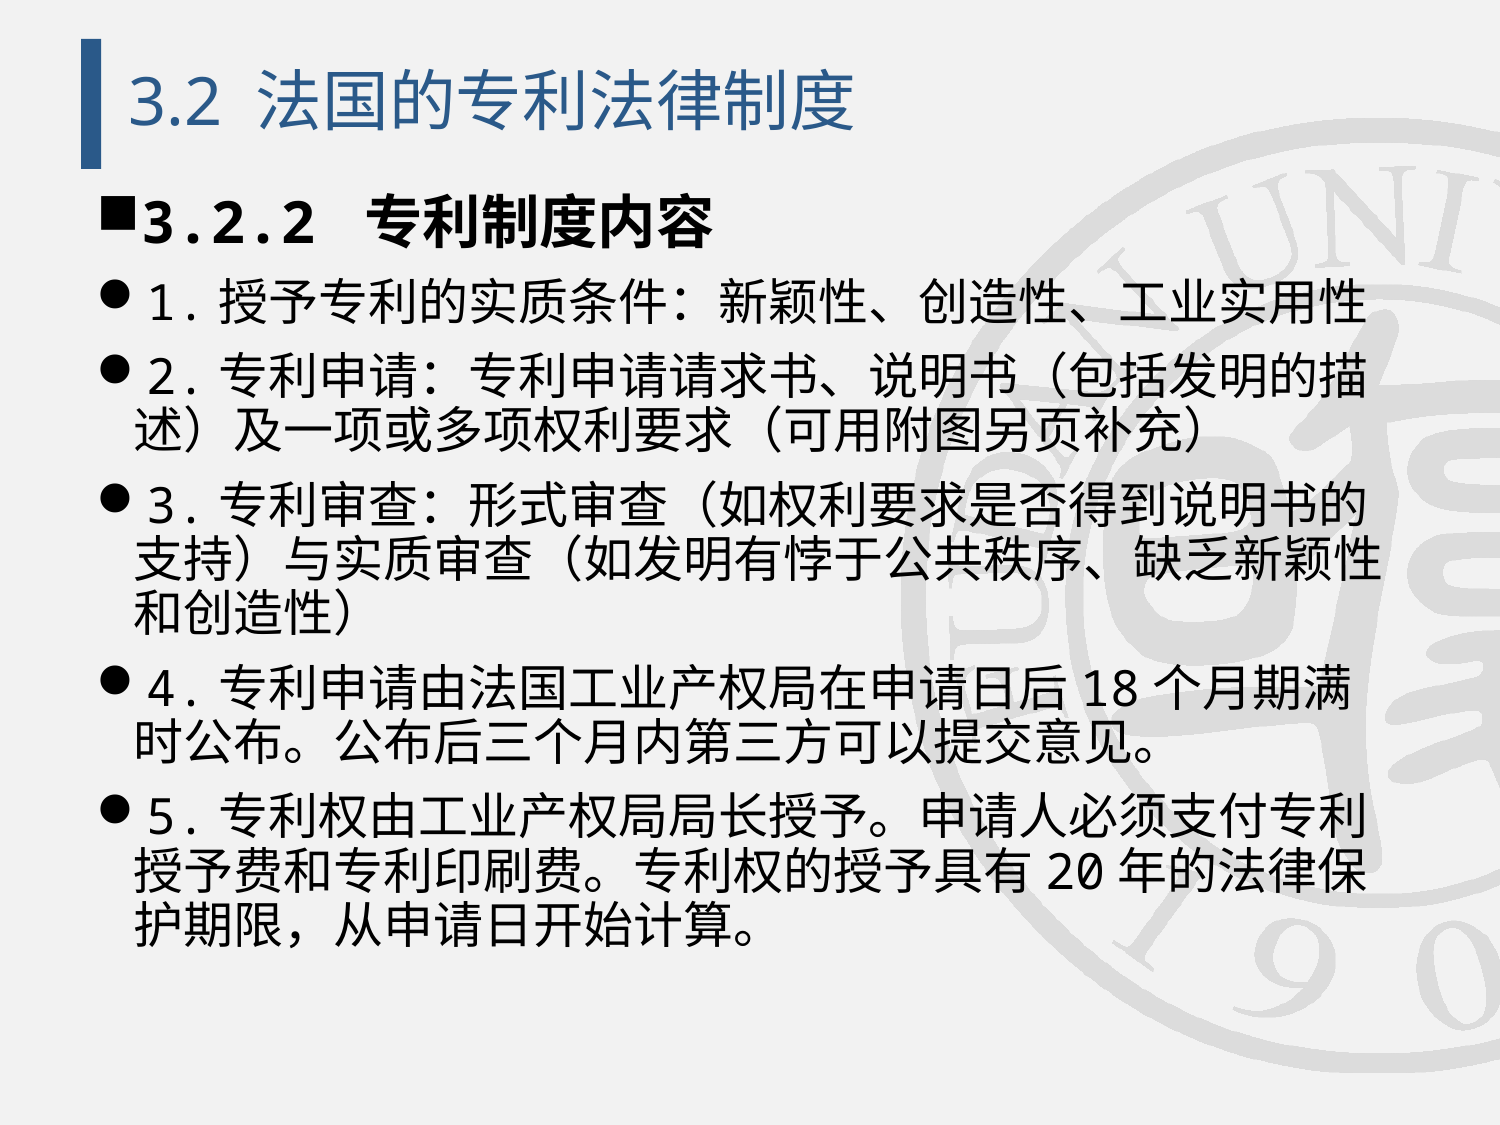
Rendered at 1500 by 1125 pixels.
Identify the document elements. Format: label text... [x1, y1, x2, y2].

list 3.2.2 专利制度内容 1.授予专利的实质条件：新颖性、创造性、工业实用性 2.专利申请：专利申请请求书、说明书（包括发明的描述）及一项或多项权利要求（可用附图另页补充） 3.专利审查：形式审查（如权利要求是否得到说明书的支持）与实质审查（如发明有悖于公共秩序、缺乏新颖性和创造性） 4.专利申请由法国工业产权局在申请日后18个月期满时公布。公布后三个月内第三方可以提交意见。 5.专利权由工业产权局局长授予。申请人必须支付专利授予费和专利印刷费。专利权的授予具有20年的法律保护期限，从申请日开始计算。 [81, 185, 1417, 1014]
title 3.2 法国的专利法律制度 [113, 49, 1387, 159]
